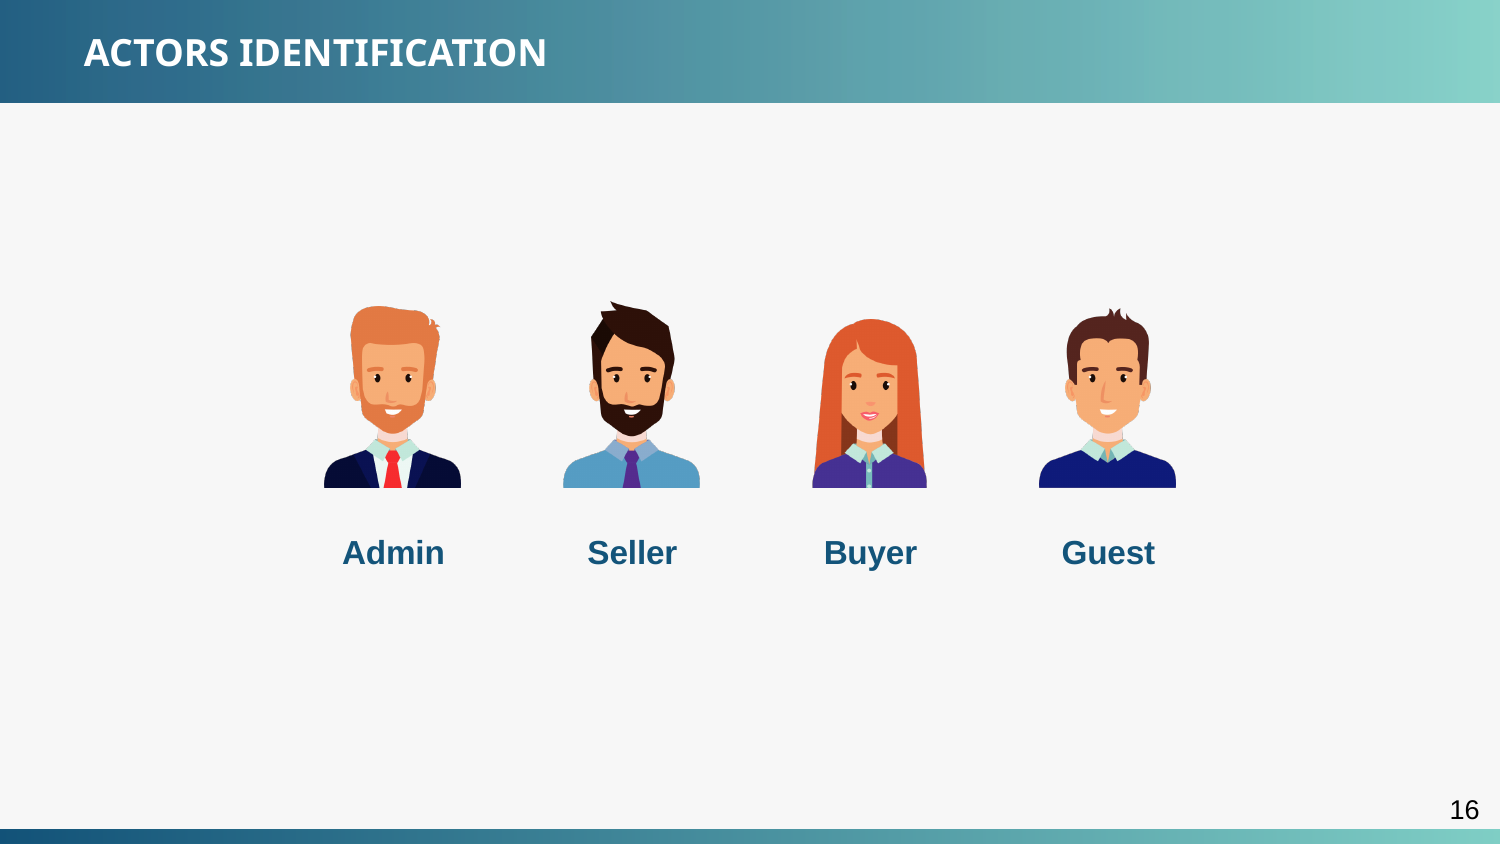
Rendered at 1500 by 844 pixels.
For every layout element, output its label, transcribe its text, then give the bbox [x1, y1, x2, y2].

picture [0, 0, 1500, 104]
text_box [324, 301, 1176, 573]
slide_number 16 [1443, 792, 1486, 828]
picture [0, 829, 1500, 844]
